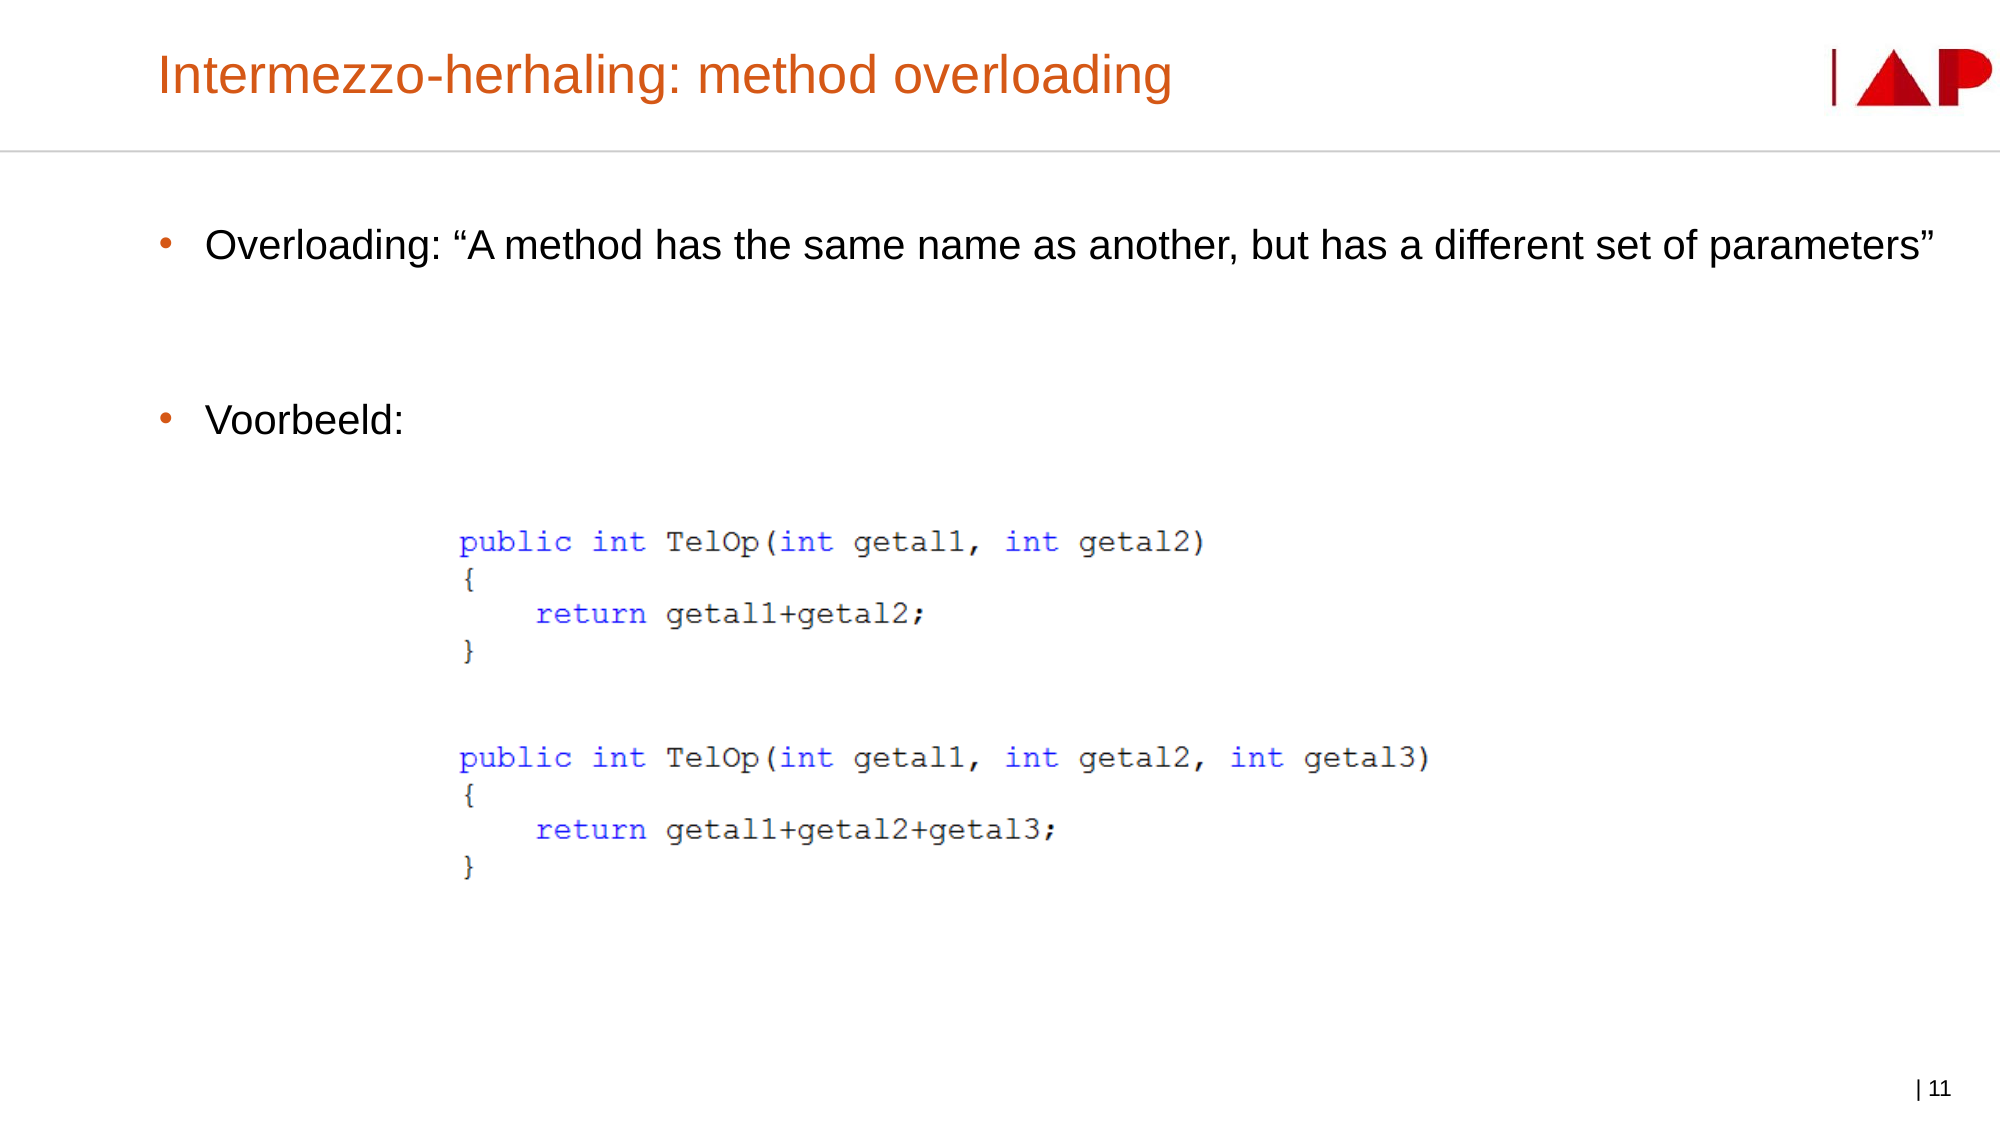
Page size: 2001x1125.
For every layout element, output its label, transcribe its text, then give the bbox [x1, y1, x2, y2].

list Overloading: “A method has the same name as another, but has a different set of parameters” Voorbeeld: [157, 217, 1955, 1023]
picture [1843, 10, 2000, 142]
picture [451, 522, 1445, 889]
slide_number | 11 [1425, 1061, 1953, 1113]
title Intermezzo-herhaling: method overloading [157, 0, 1843, 152]
